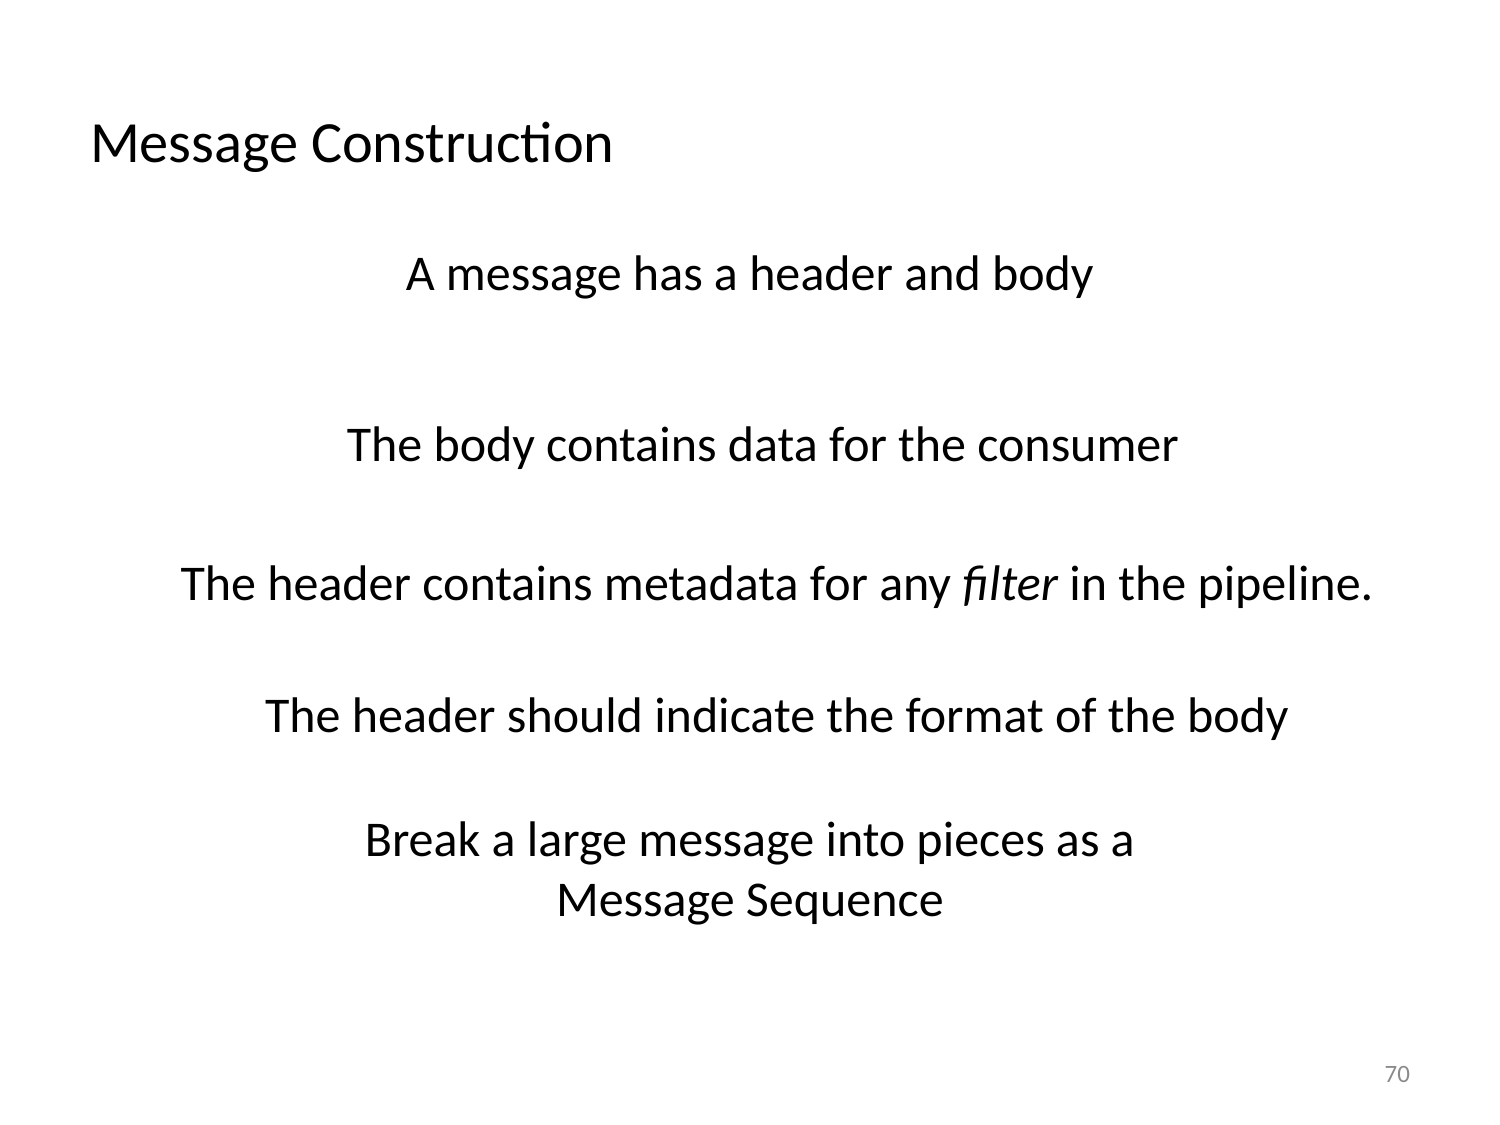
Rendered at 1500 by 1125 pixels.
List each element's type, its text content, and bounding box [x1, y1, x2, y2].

text_box Break a large message into pieces as a Message Sequence [195, 798, 1305, 934]
slide_number 70 [1074, 1042, 1425, 1103]
list A message has a header and body [75, 232, 1425, 341]
text_box The header contains metadata for any filter in the pipeline. [155, 543, 1399, 618]
title Message Construction [75, 45, 1425, 232]
text_box The header should indicate the format of the body [155, 675, 1399, 750]
text_box The body contains data for the consumer [141, 403, 1384, 479]
